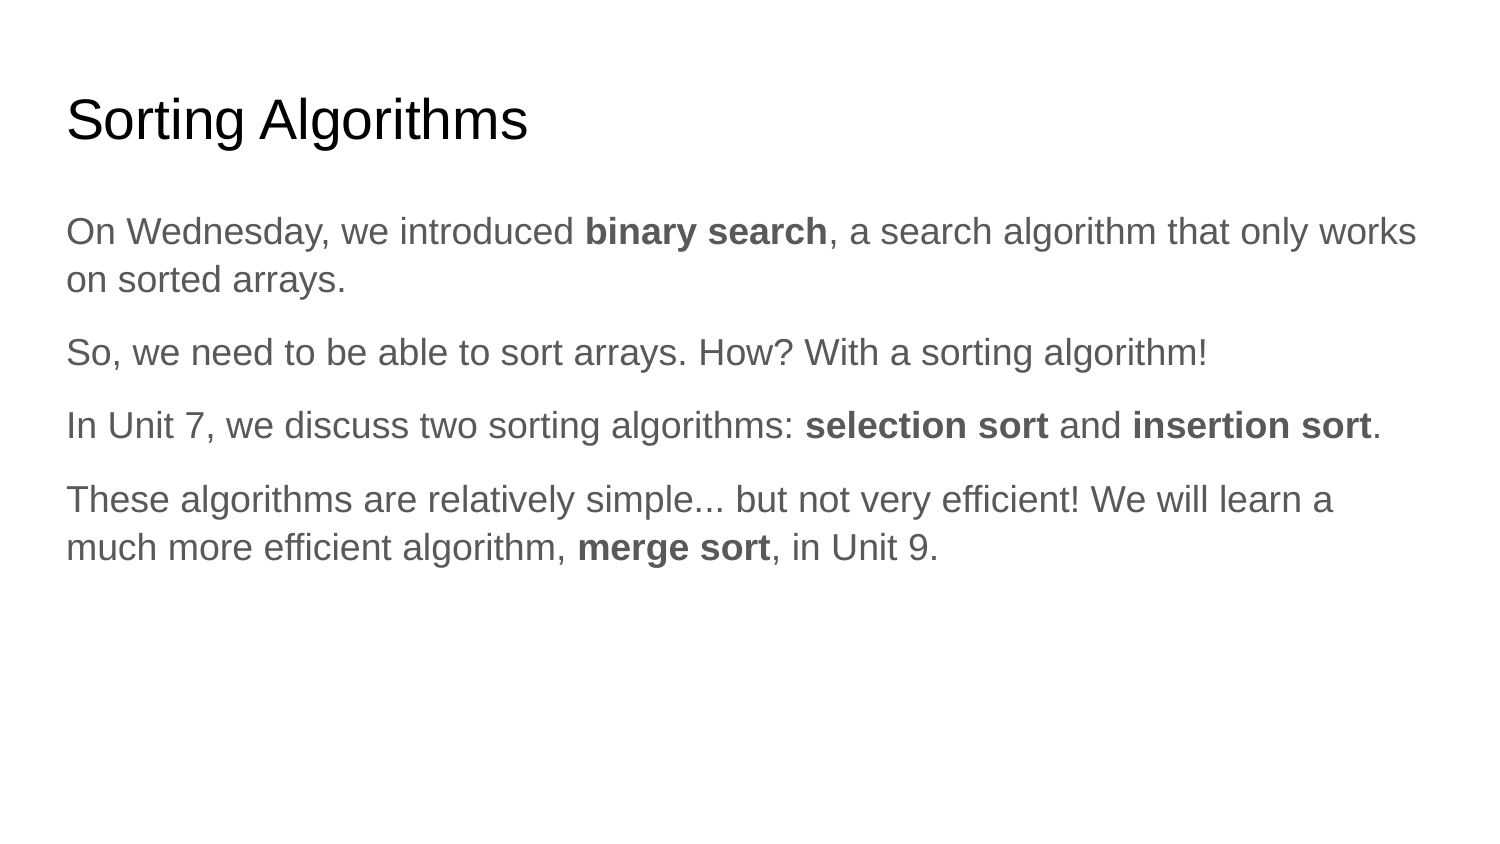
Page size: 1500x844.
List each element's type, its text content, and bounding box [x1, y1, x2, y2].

title Sorting Algorithms [51, 72, 1449, 167]
list On Wednesday, we introduced binary search, a search algorithm that only works on sorted arrays. So, we need to be able to sort arrays. How? With a sorting algorithm! In Unit 7, we discuss two sorting algorithms: selection sort and insertion sort. These algorithms are relatively simple... but not very efficient! We will learn a much more efficient algorithm, merge sort, in Unit 9. [51, 189, 1449, 750]
